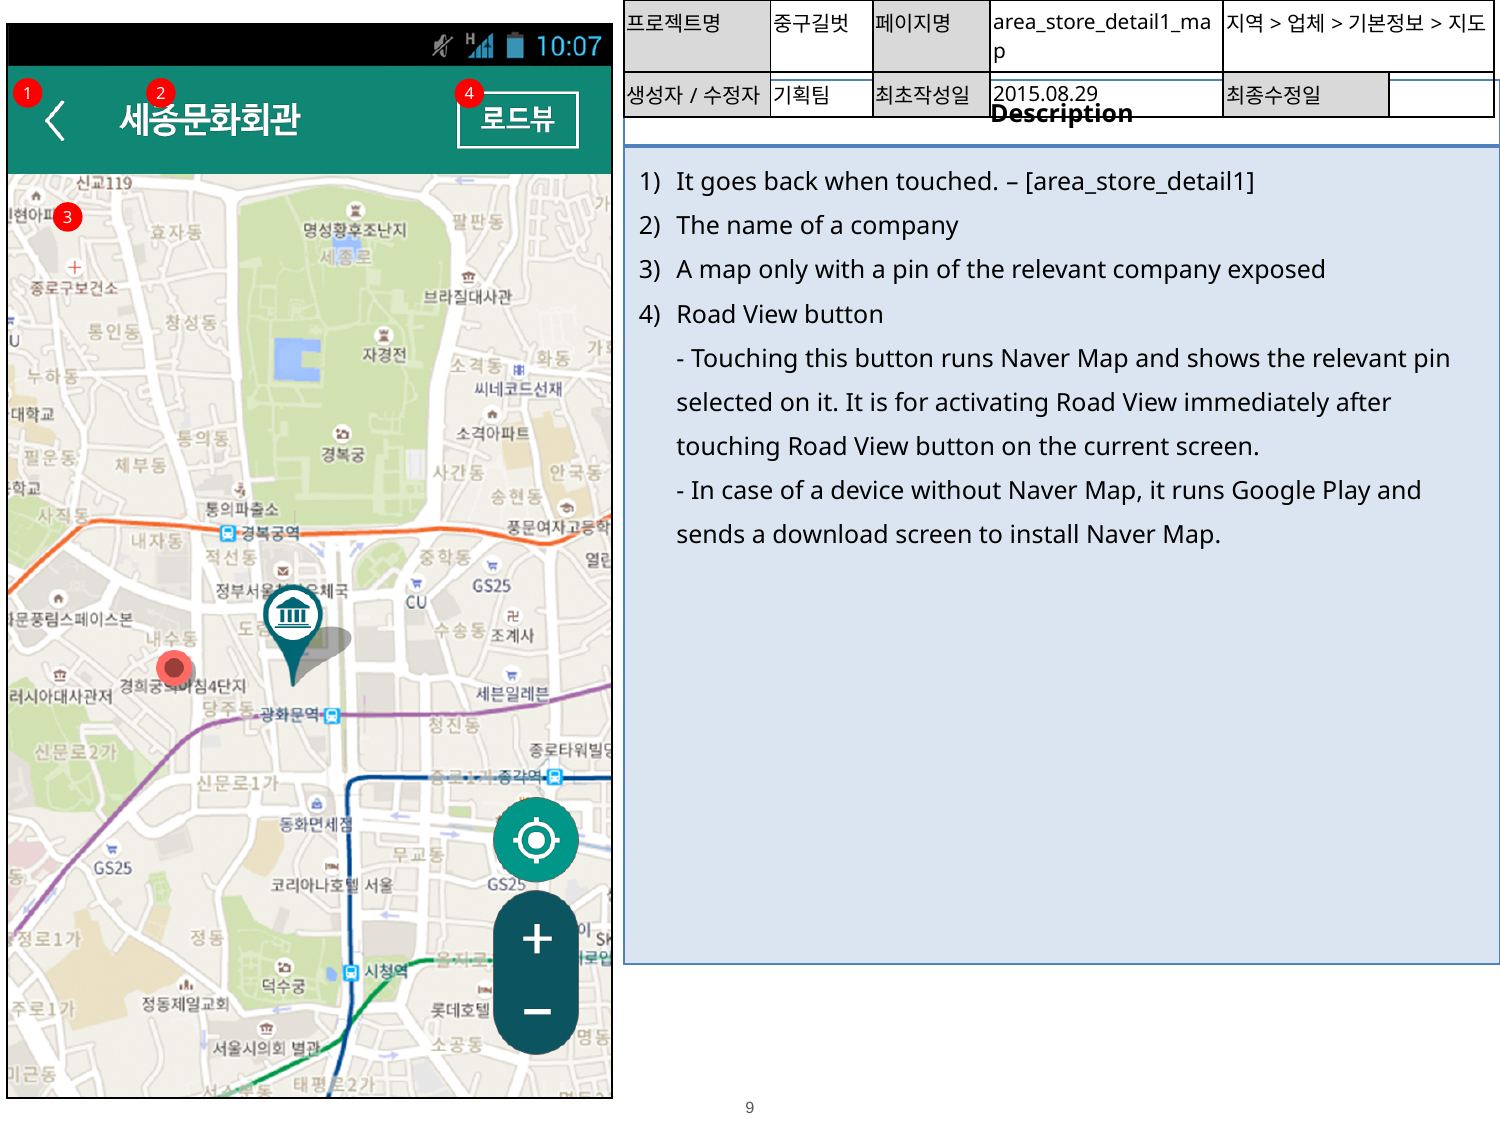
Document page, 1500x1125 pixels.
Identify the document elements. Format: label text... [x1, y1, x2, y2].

picture [7, 24, 612, 1098]
table_cell [1390, 73, 1493, 116]
table_cell 2015.08.29 [991, 73, 1222, 116]
table_cell 최종수정일 [1224, 73, 1388, 116]
table_cell 기획팀 [771, 73, 872, 116]
table_header 지역>업체>기본정보>지도 [1224, 1, 1493, 71]
table_cell 최초작성일 [874, 73, 989, 116]
table_header 페이지명 [874, 1, 989, 71]
table_header 중구길벗 [771, 1, 872, 71]
table_header area_store_detail1_map [991, 1, 1222, 71]
table_header Description [625, 81, 1499, 144]
table_cell It goes back when touched. – [area_store_detail1] The name of a company A map only with a pin of the relevant company exposed Road View button - Touching this button runs Naver Map and shows the relevant pin selected on it. It is for activating Road View immediately after touching Road View button on the current screen. - In case of a device without Naver Map, it runs Google Play and sends a download screen to install Naver Map. [625, 148, 1499, 963]
table_header 프로젝트명 [625, 1, 770, 71]
table_cell 생성자/수정자 [625, 73, 770, 116]
